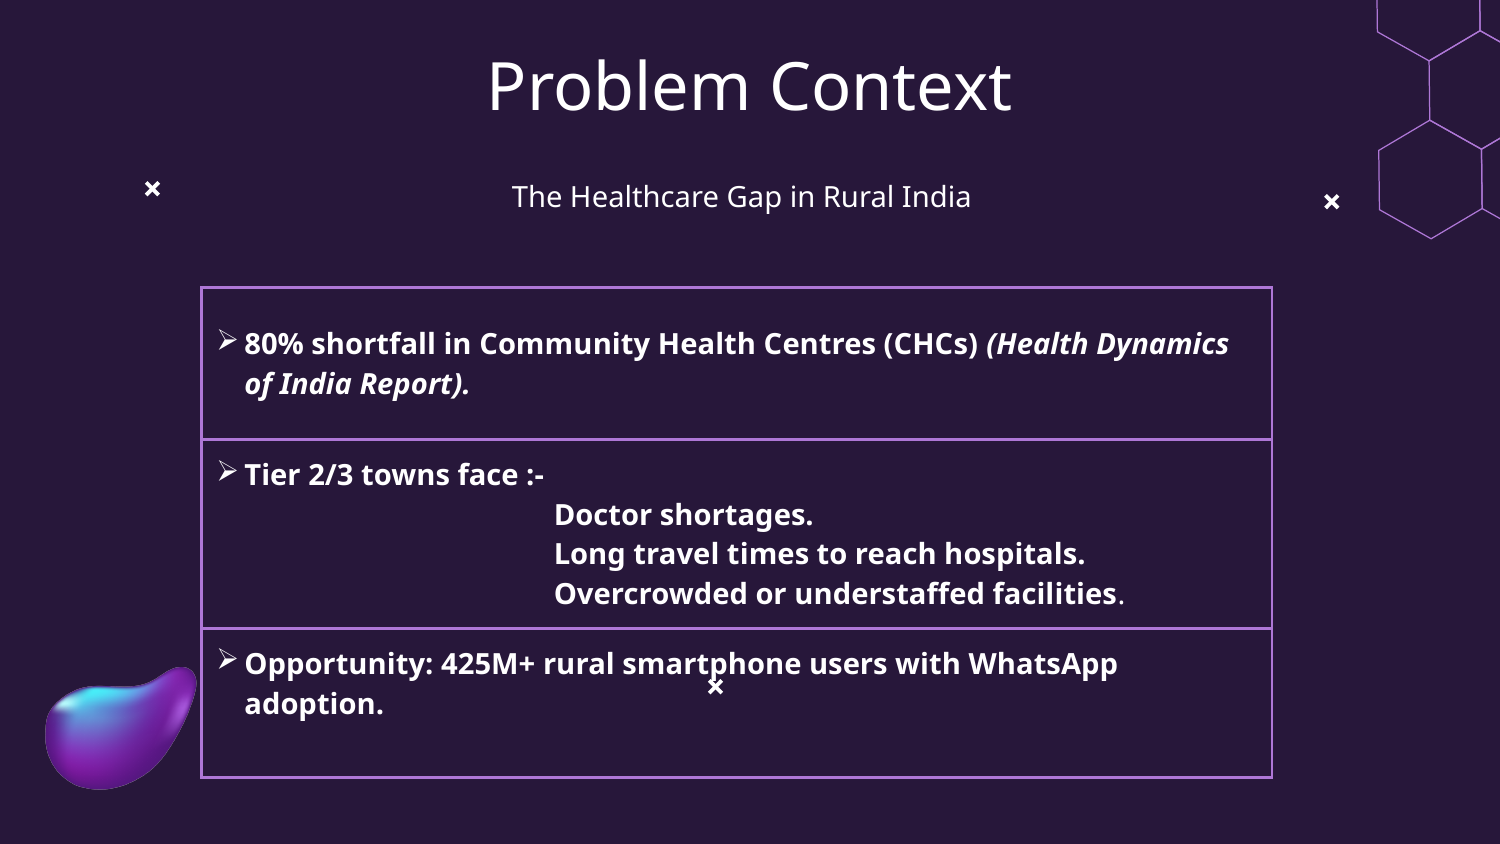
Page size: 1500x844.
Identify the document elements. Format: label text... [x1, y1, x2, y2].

text_box The Healthcare Gap in Rural India [317, 162, 1167, 208]
table_header 80% shortfall in Community Health Centres (CHCs) (Health Dynamics of India Report). [203, 289, 1271, 438]
title Problem Context [118, 28, 1382, 123]
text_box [1325, 195, 1339, 209]
table_cell Tier 2/3 towns face :- Doctor shortages. Long travel times to reach hospitals. Overcrowded or understaffed facilities. [203, 441, 1271, 627]
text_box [708, 680, 723, 694]
picture [27, 642, 211, 810]
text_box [145, 182, 159, 196]
table_cell Opportunity: 425M+ rural smartphone users with WhatsApp adoption. [203, 630, 1271, 776]
